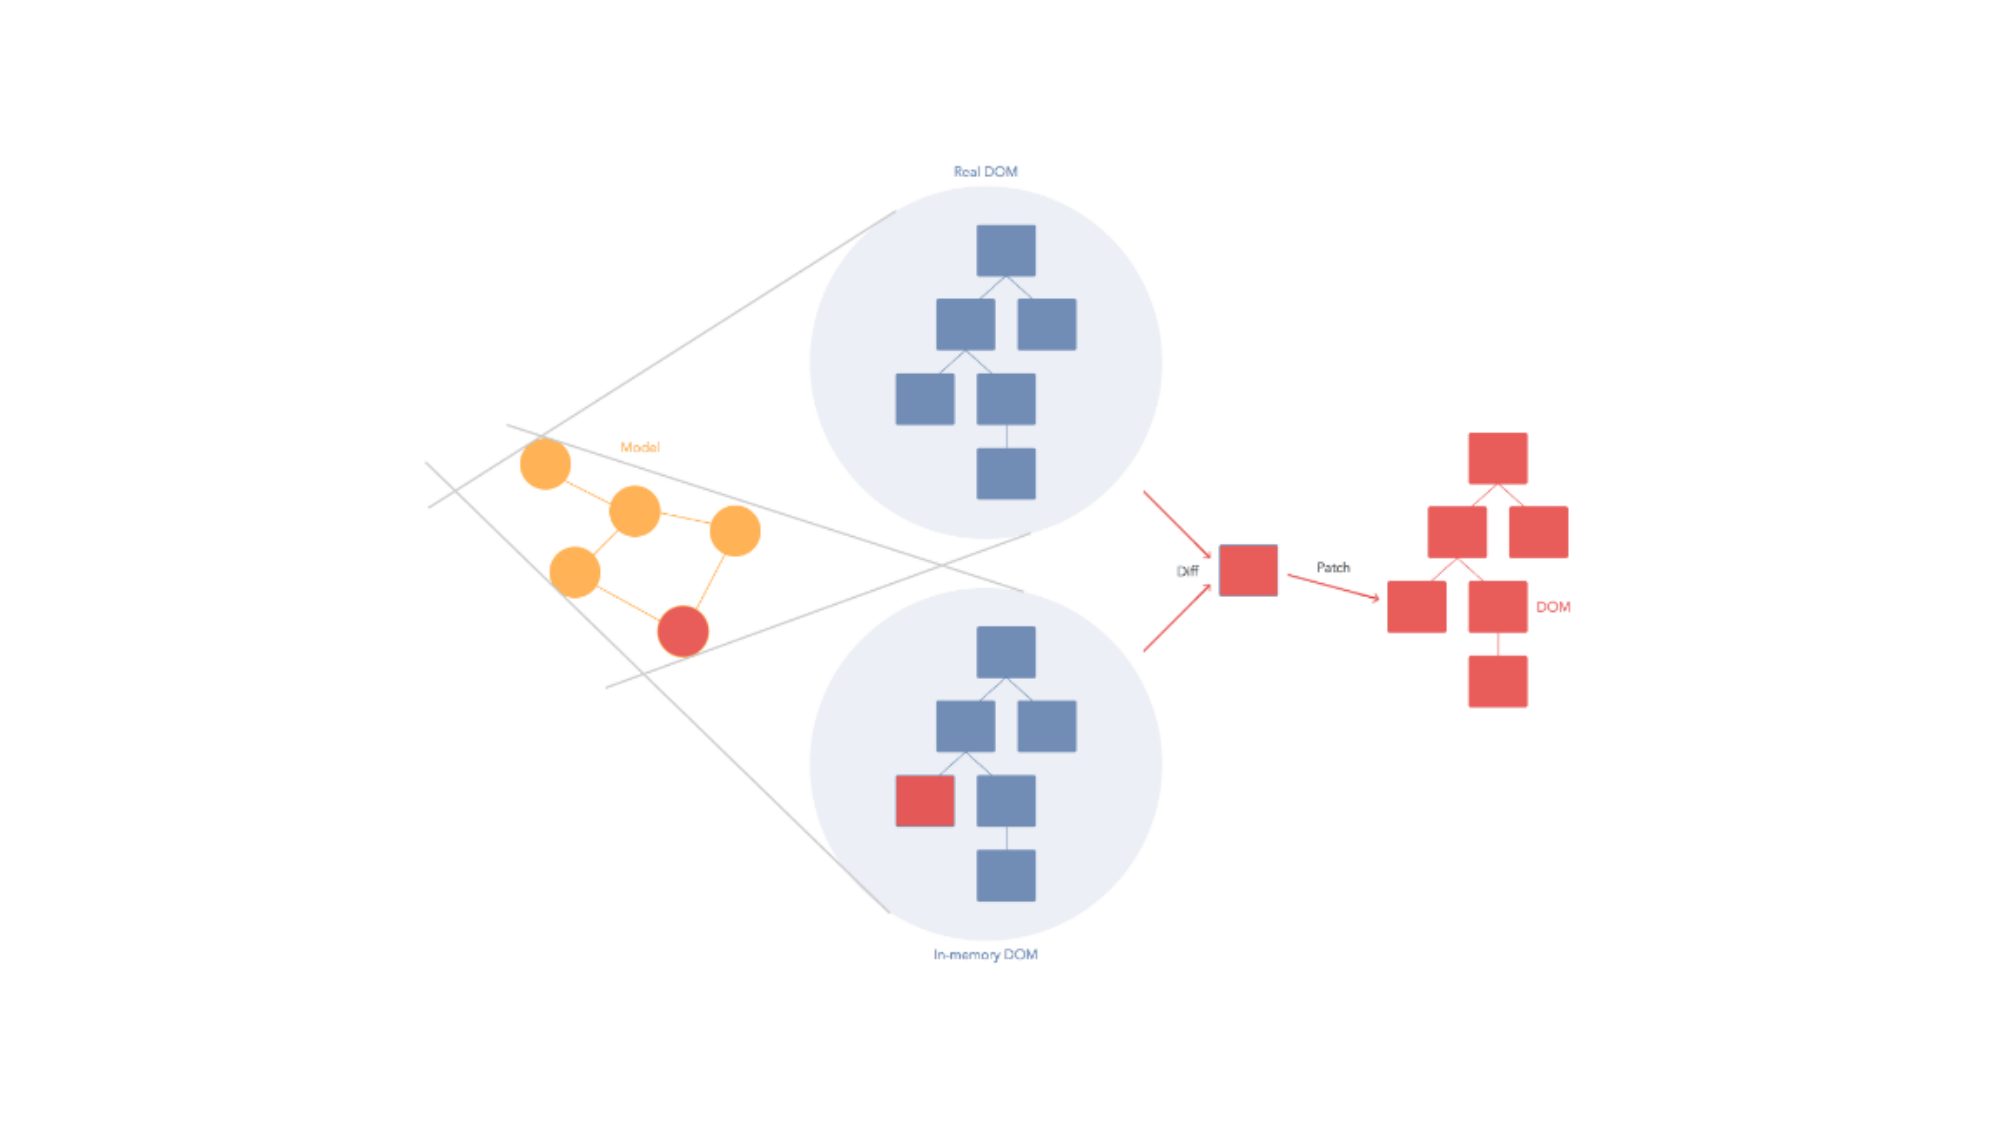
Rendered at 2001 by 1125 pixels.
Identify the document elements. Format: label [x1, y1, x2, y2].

list [350, 102, 1635, 1010]
